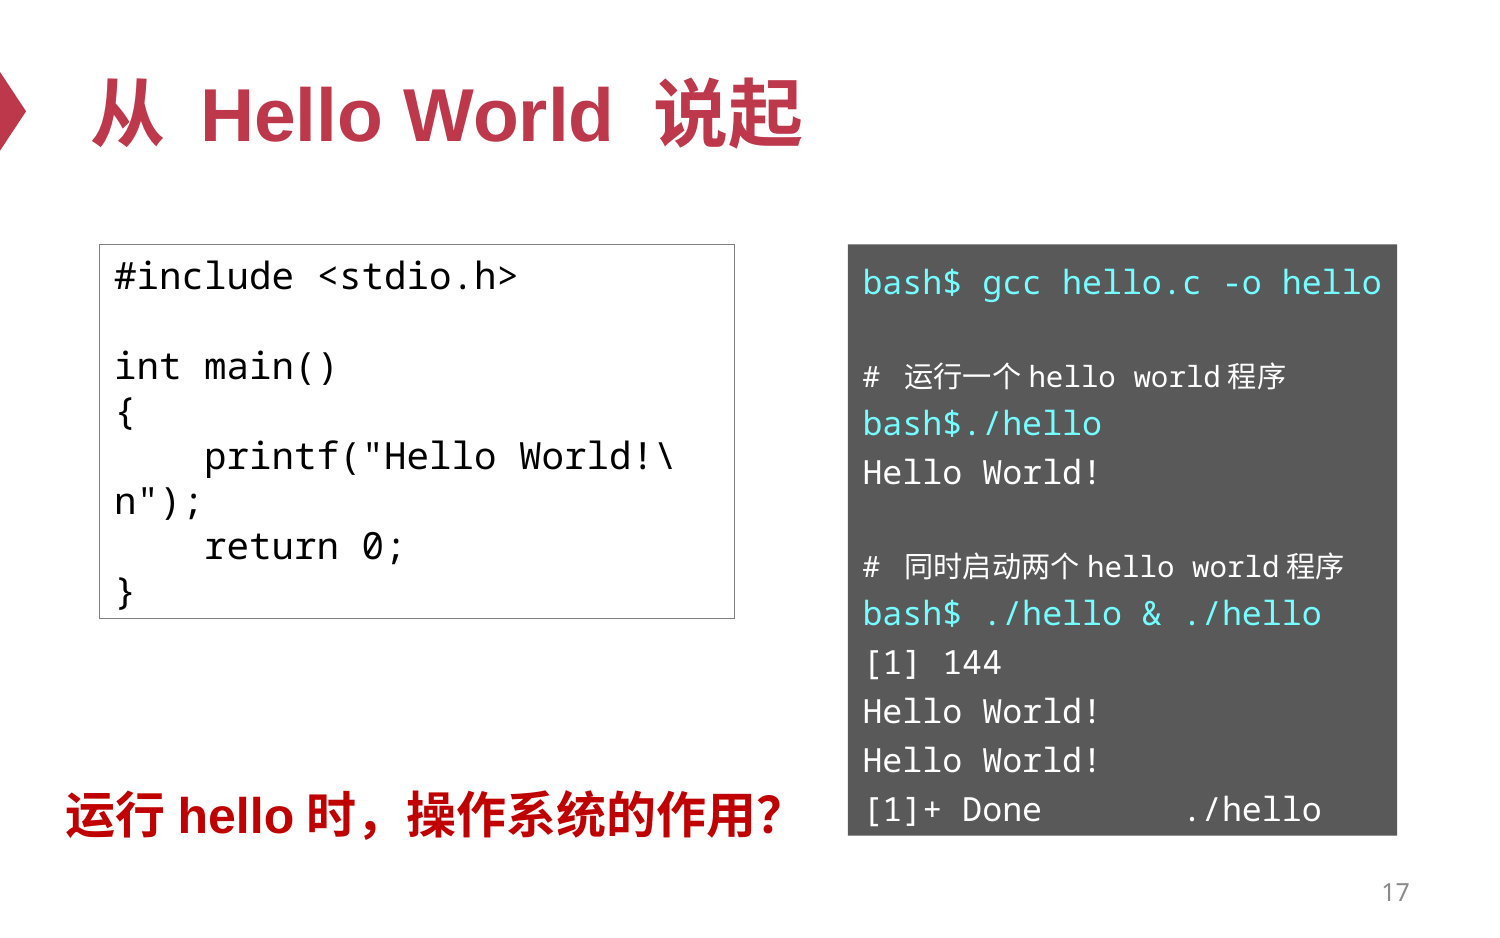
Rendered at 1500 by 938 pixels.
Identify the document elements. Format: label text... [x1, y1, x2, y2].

text_box 运行hello时，操作系统的作用？ [51, 775, 822, 851]
text_box #include <stdio.h> int main() { printf("Hello World!\n"); return 0; } [99, 244, 735, 619]
text_box bash$ gcc hello.c -o hello # 运行一个hello world程序 bash$./hello Hello World! # 同时启动两个hello world程序 bash$ ./hello & ./hello [1] 144 Hello World! Hello World! [1]+ Done ./hello [847, 244, 1398, 836]
title 从 Hello World 说起 [75, 37, 1425, 186]
slide_number 17 [1074, 868, 1425, 919]
